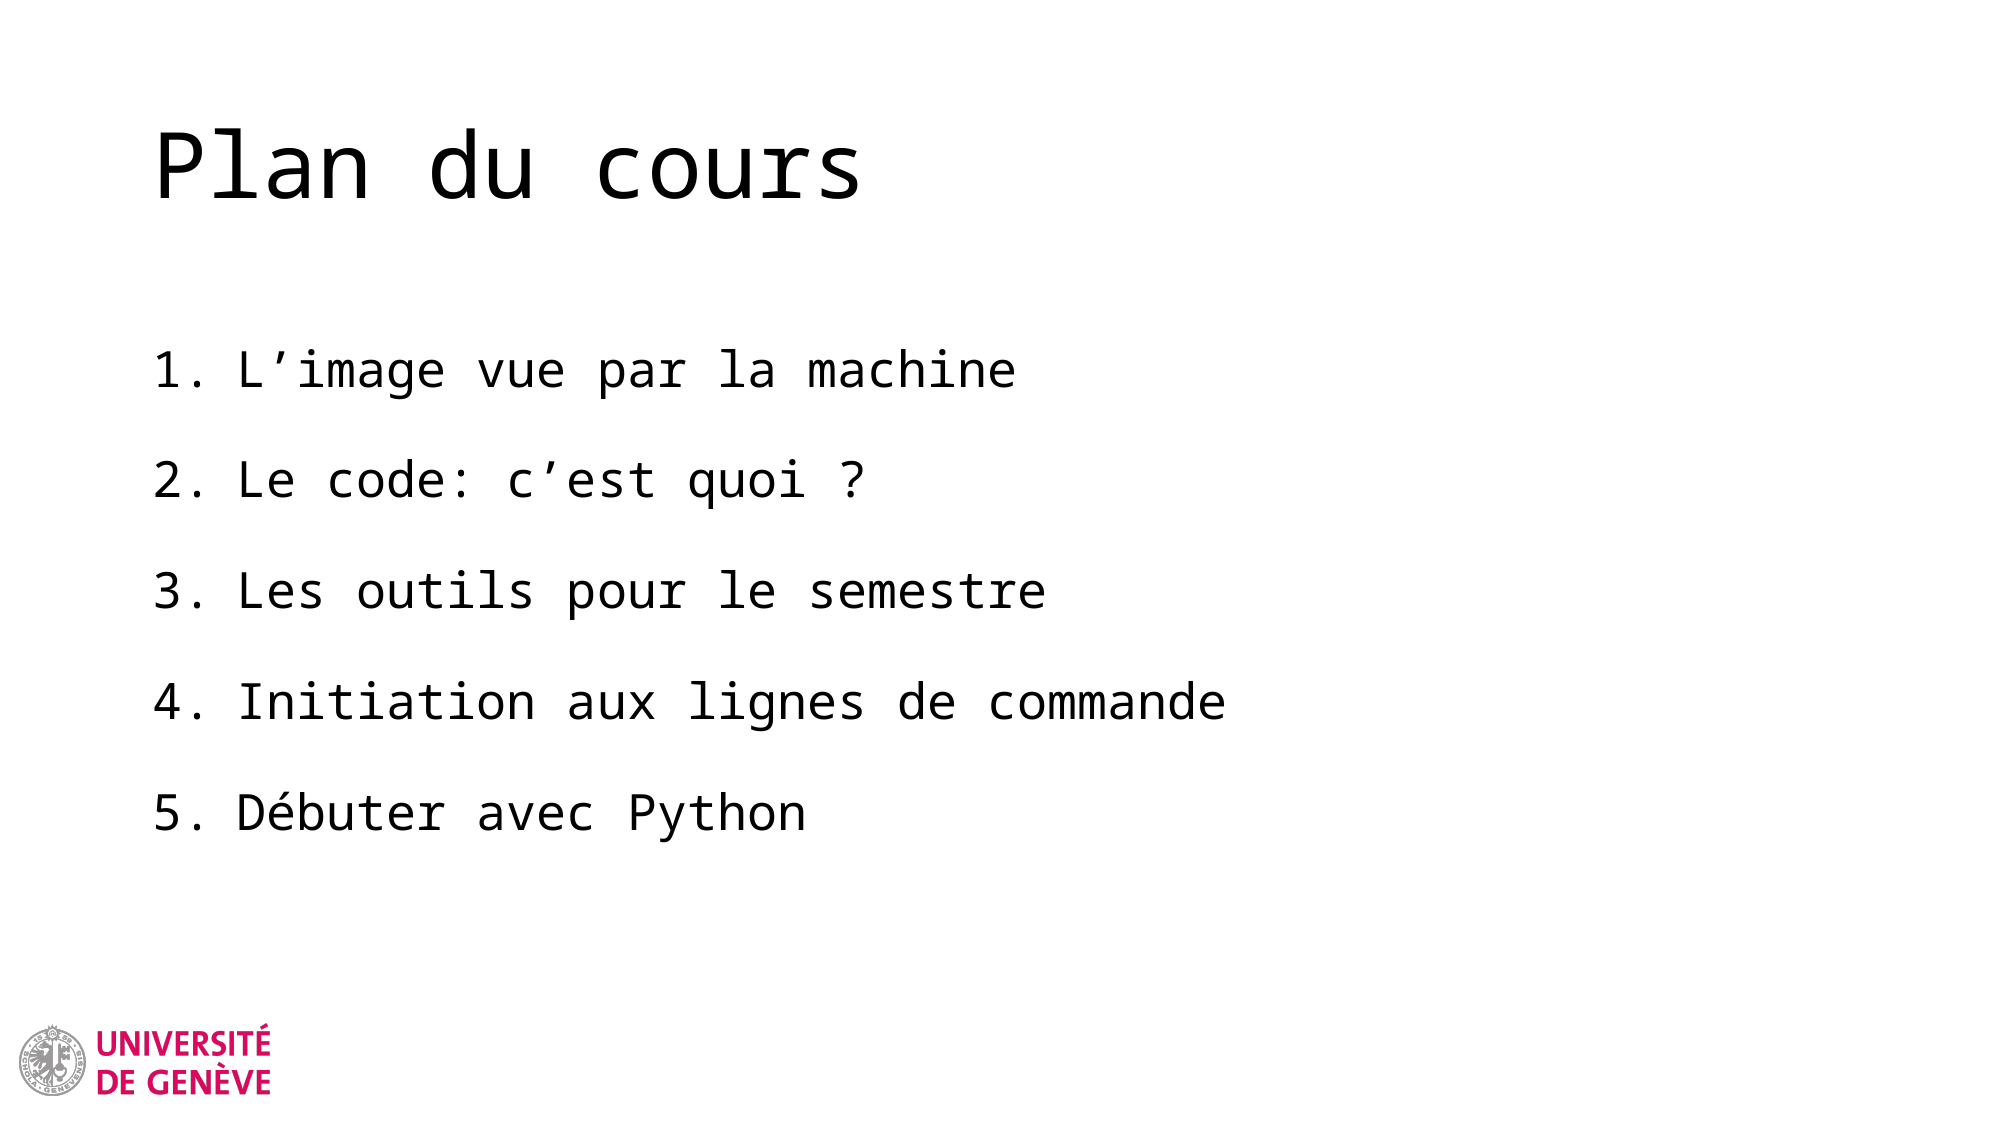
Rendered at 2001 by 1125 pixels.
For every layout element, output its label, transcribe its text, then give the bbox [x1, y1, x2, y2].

list L’image vue par la machine Le code: c’est quoi ? Les outils pour le semestre Initiation aux lignes de commande Débuter avec Python [137, 299, 1899, 1014]
picture [19, 1023, 270, 1096]
title Plan du cours [137, 59, 1863, 278]
